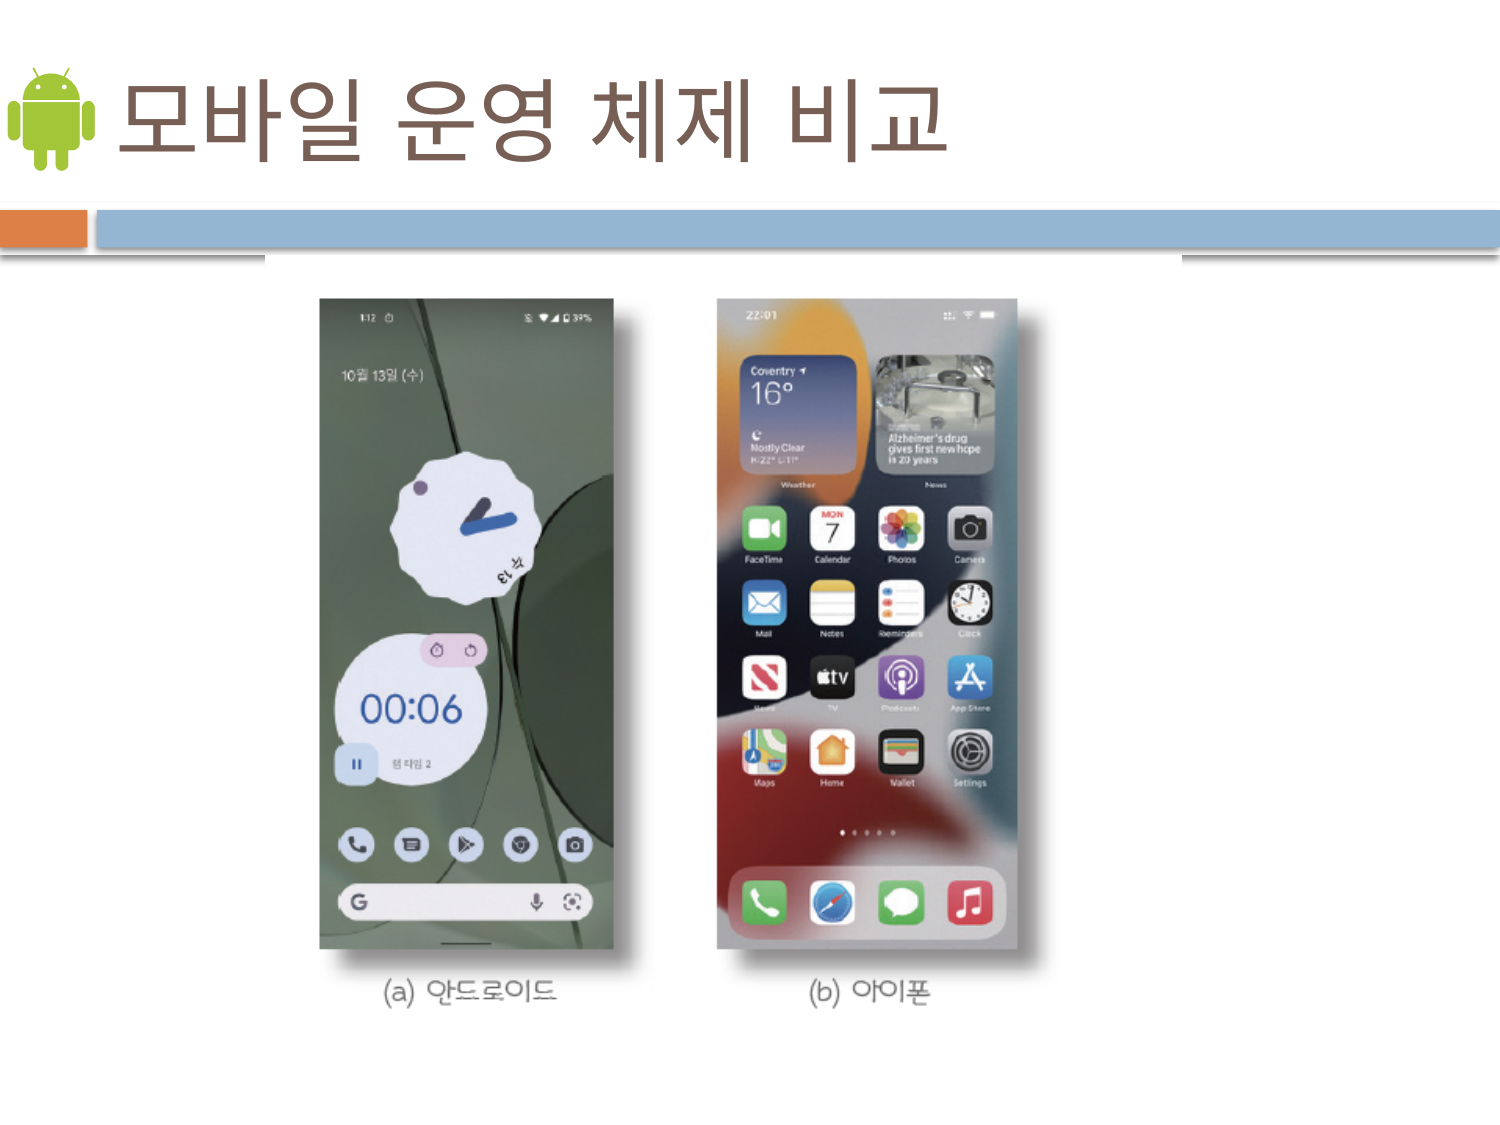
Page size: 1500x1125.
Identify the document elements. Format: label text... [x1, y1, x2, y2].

title 모바일 운영 체제 비교 [100, 37, 1438, 200]
picture [265, 254, 1182, 1048]
picture [5, 65, 97, 173]
